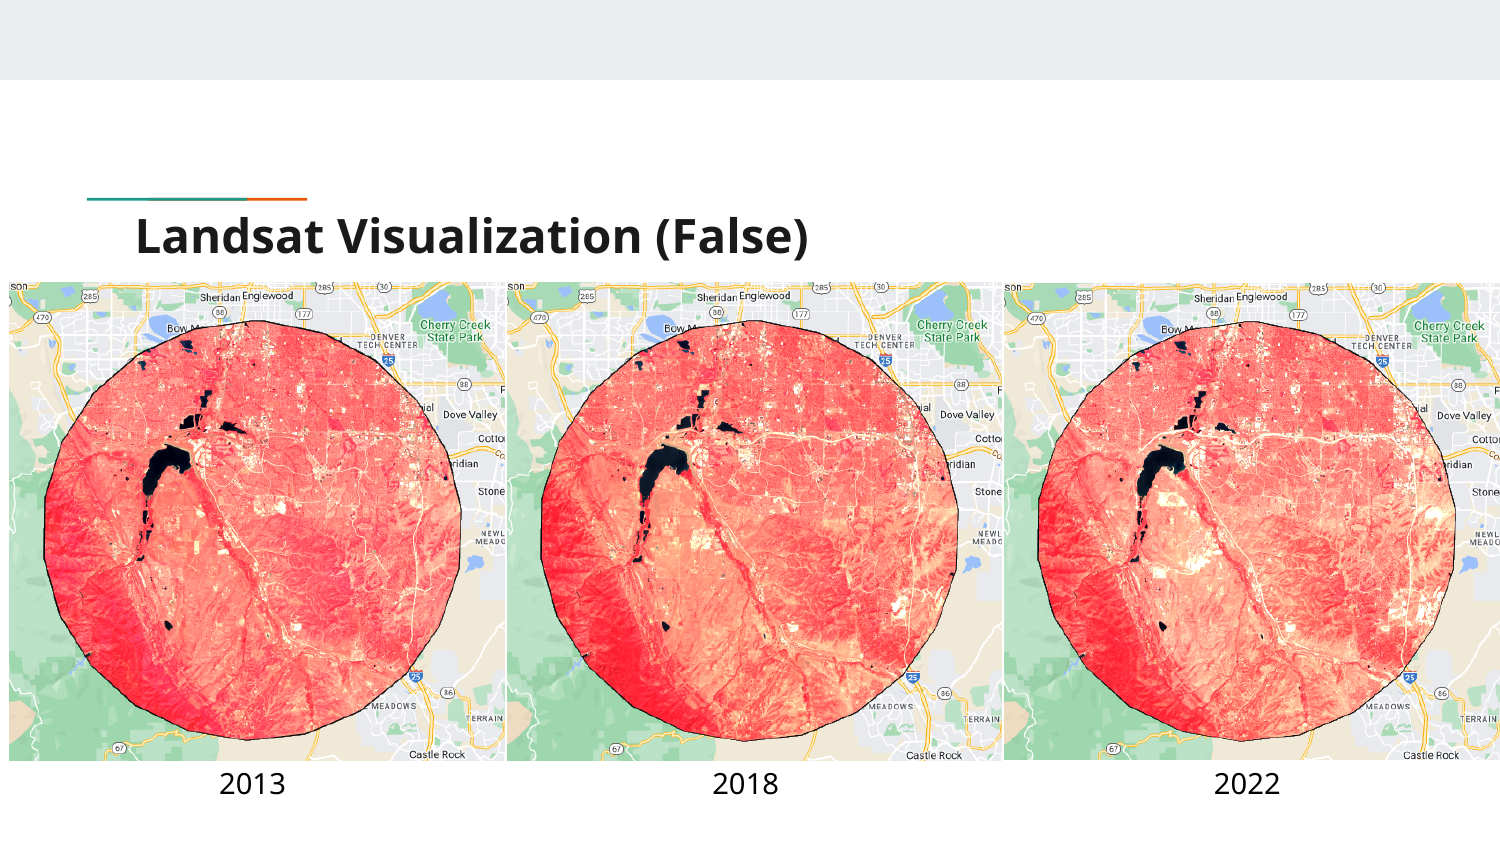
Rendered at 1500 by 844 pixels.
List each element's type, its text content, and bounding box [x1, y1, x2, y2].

picture [1003, 283, 1500, 761]
text_box 2013 [204, 770, 310, 816]
picture [506, 282, 1002, 761]
title Landsat Visualization (False) [119, 191, 1381, 280]
text_box 2022 [1198, 768, 1305, 816]
picture [9, 282, 505, 762]
text_box 2018 [697, 769, 803, 816]
